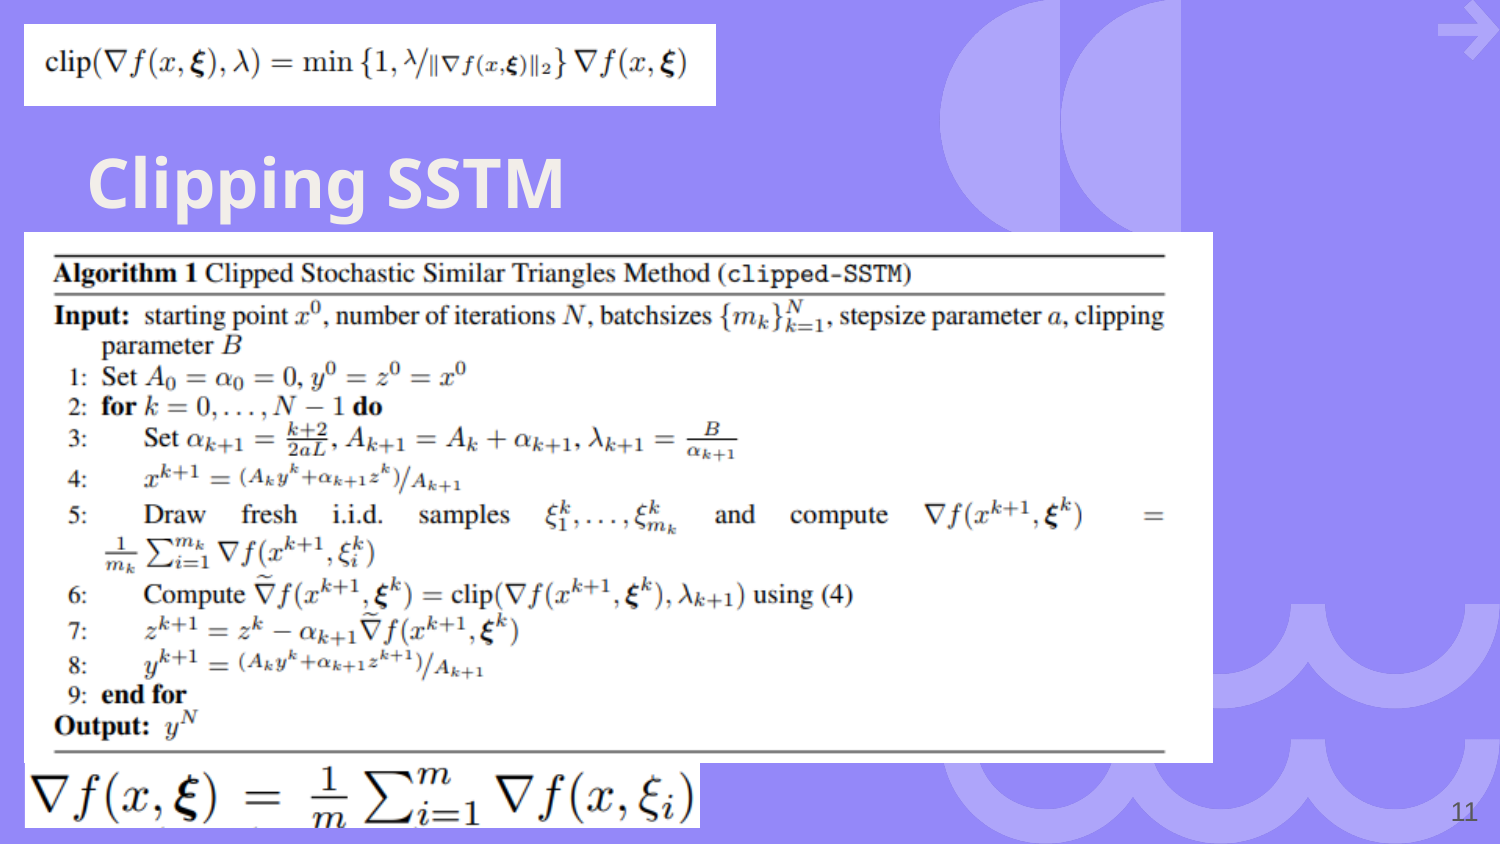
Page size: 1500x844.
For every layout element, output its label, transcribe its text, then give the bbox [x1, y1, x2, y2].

picture [1438, 0, 1500, 61]
picture [24, 0, 1500, 844]
slide_number ‹#› [1403, 779, 1494, 844]
picture [24, 24, 716, 106]
text_box Clipping SSTM [77, 130, 974, 231]
